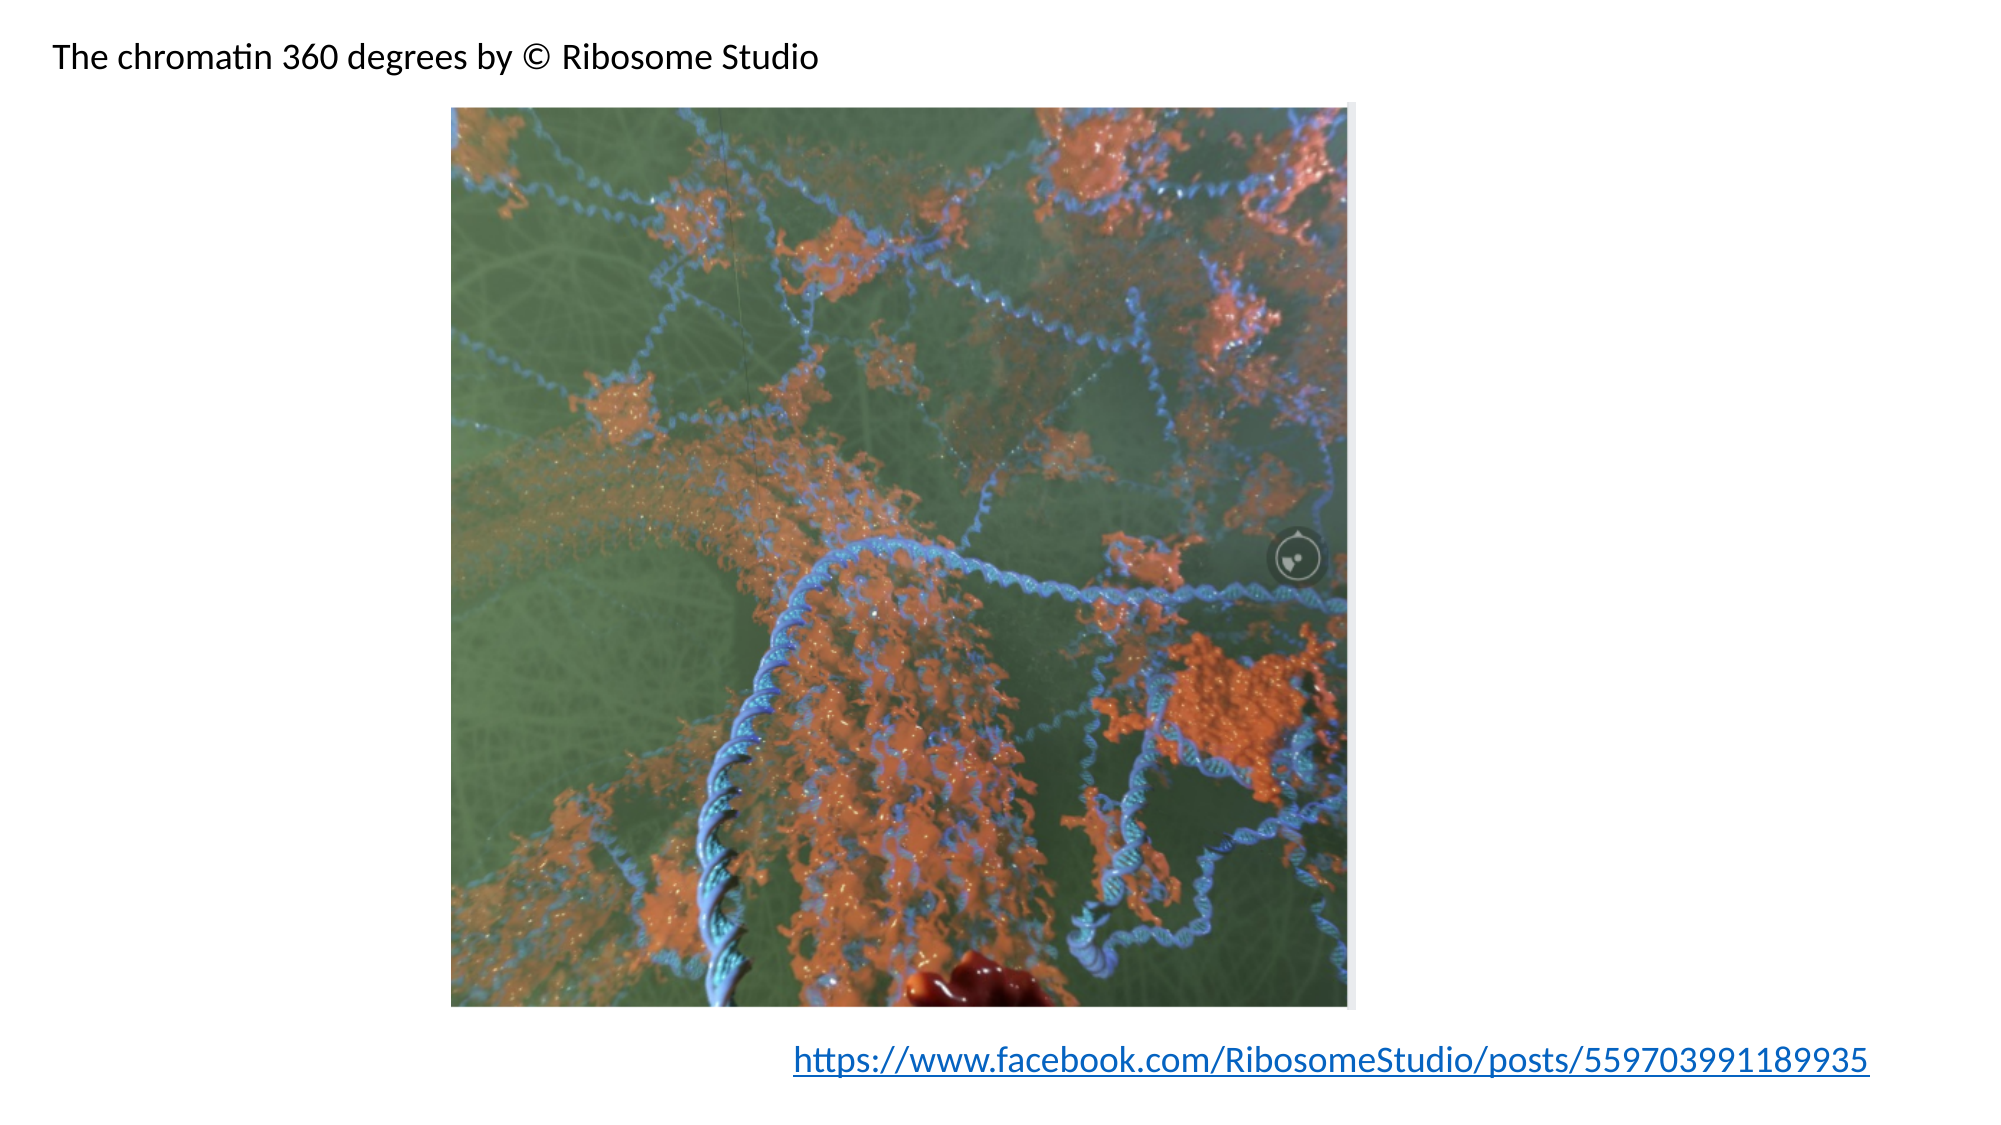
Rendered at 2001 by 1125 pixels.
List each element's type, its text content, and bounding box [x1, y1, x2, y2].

picture [451, 102, 1356, 1010]
text_box https://www.facebook.com/RibosomeStudio/posts/559703991189935 [778, 1027, 1896, 1087]
text_box The chromatin 360 degrees by © Ribosome Studio [37, 24, 1044, 85]
